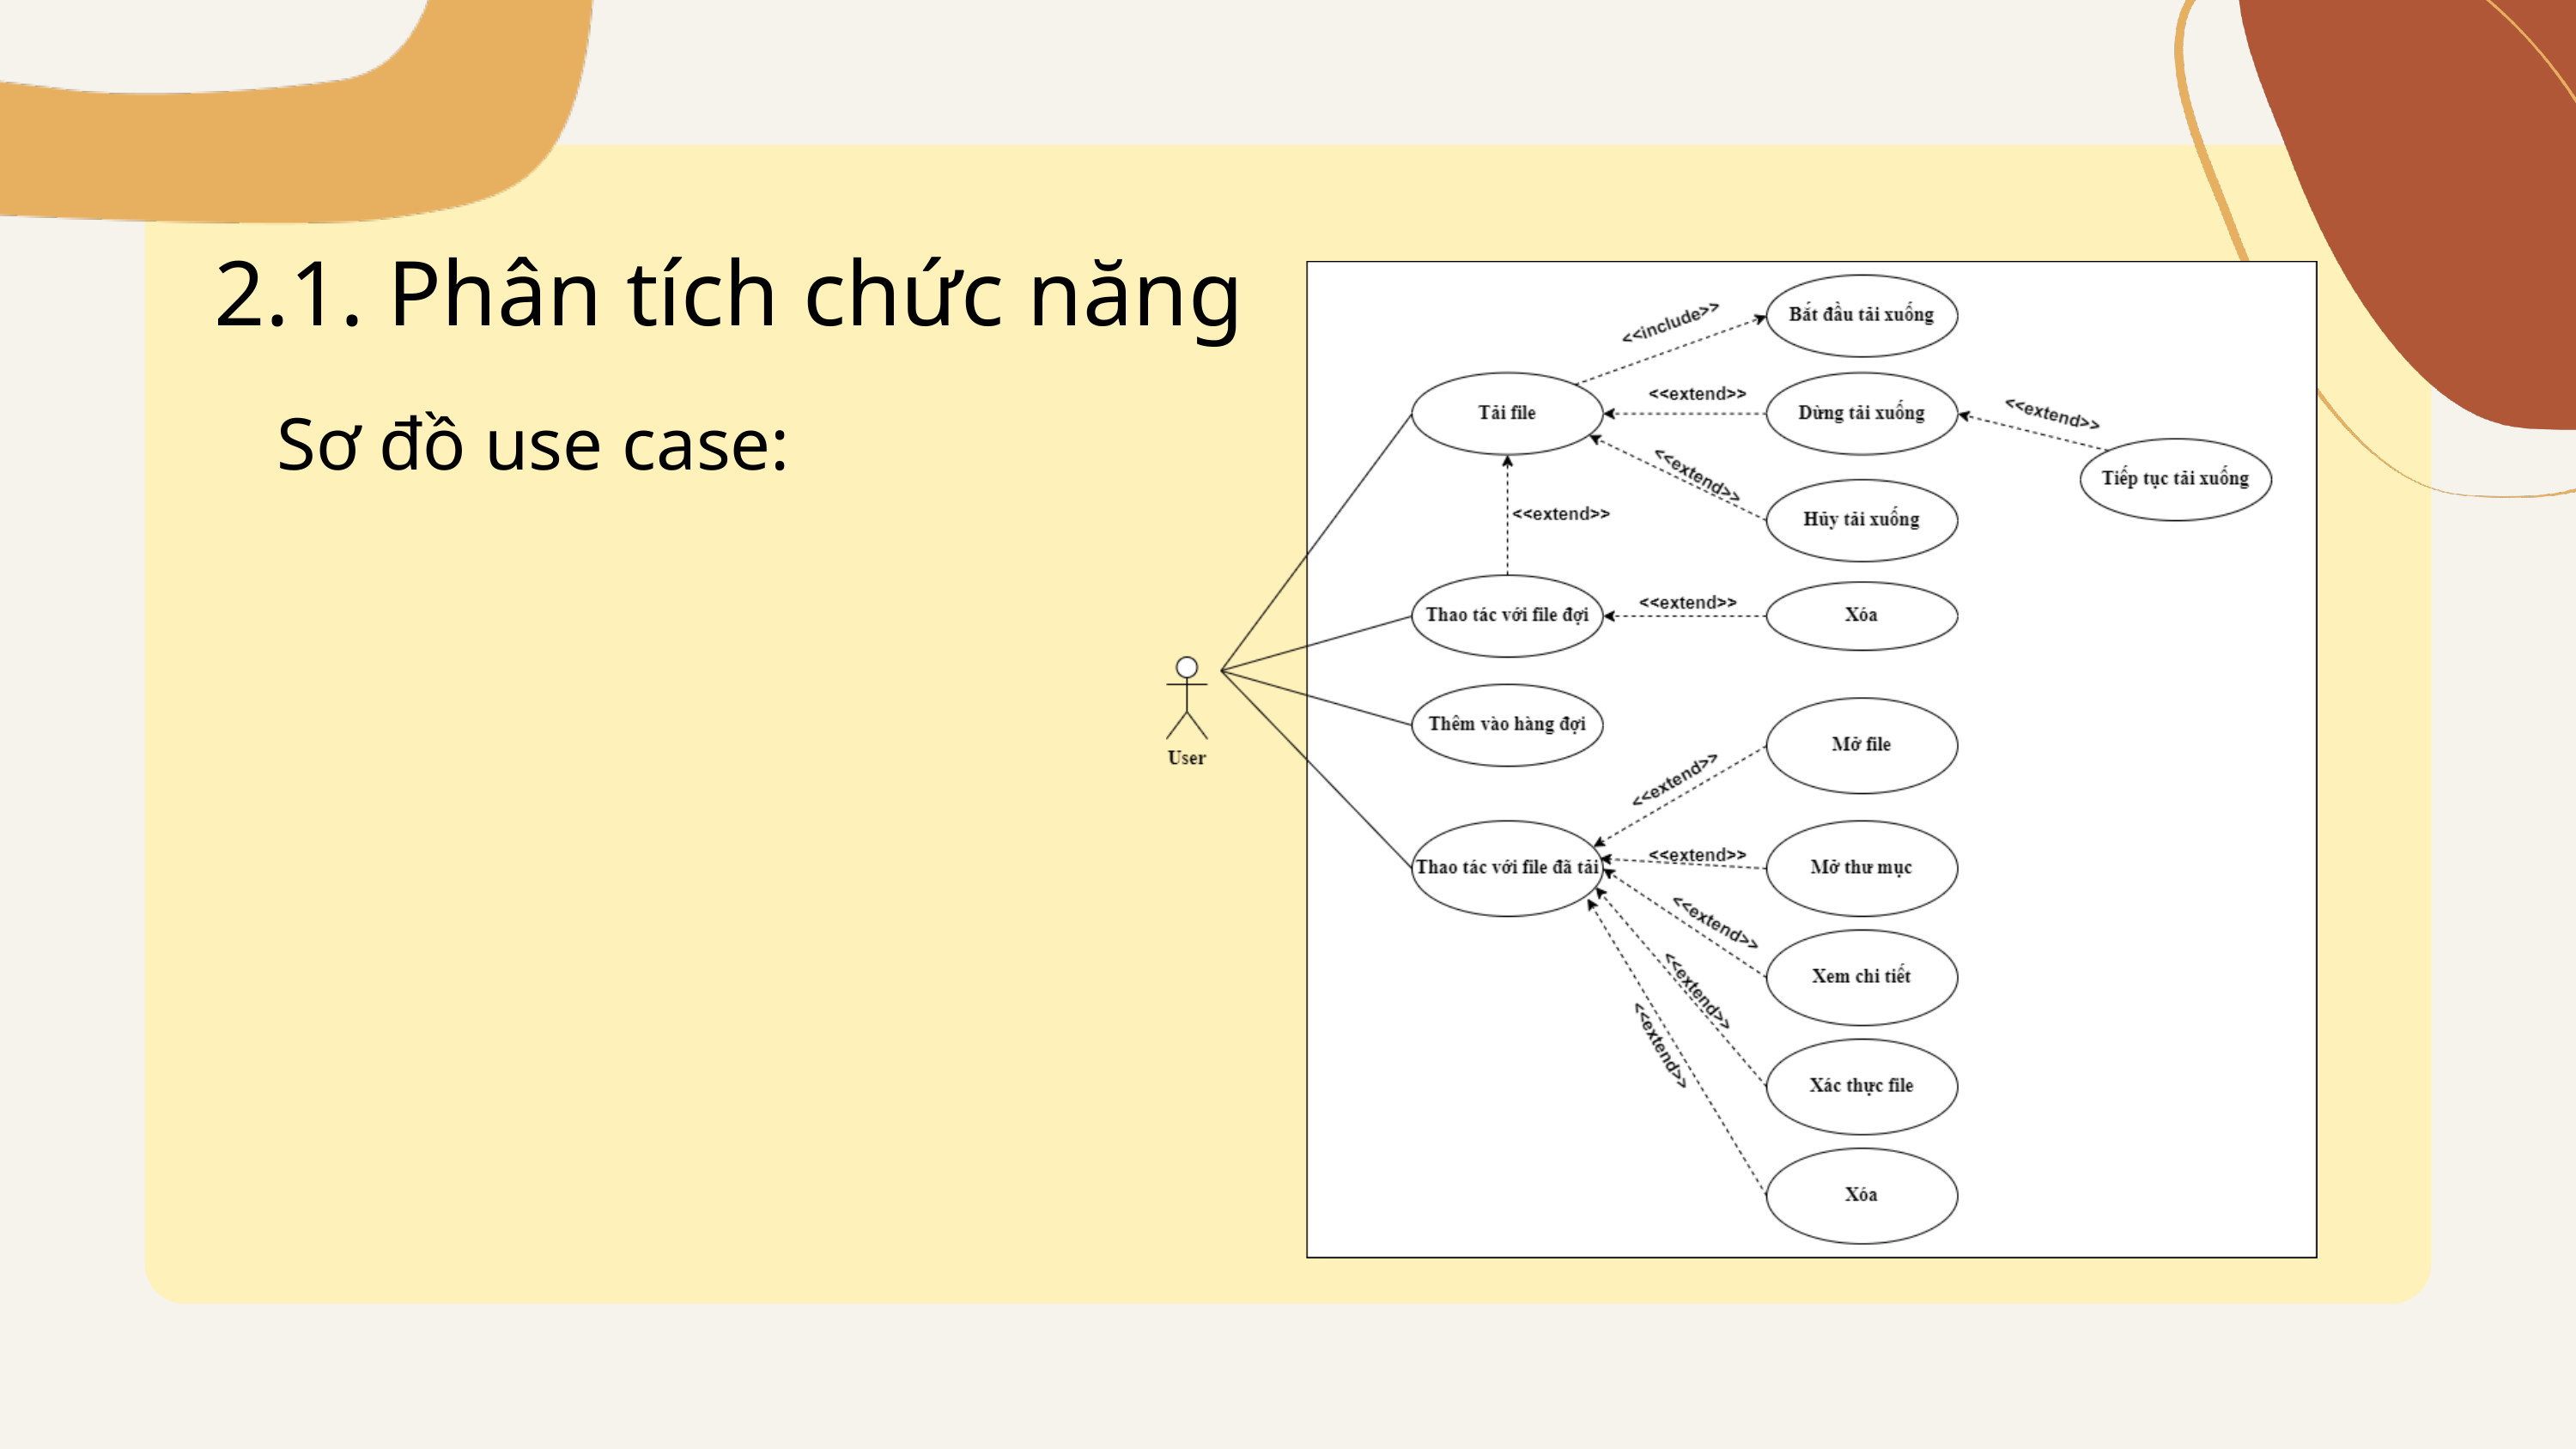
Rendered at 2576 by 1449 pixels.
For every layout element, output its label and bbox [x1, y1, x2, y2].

picture [0, 0, 596, 238]
text_box [144, 144, 2432, 1304]
picture [1165, 0, 2576, 1259]
